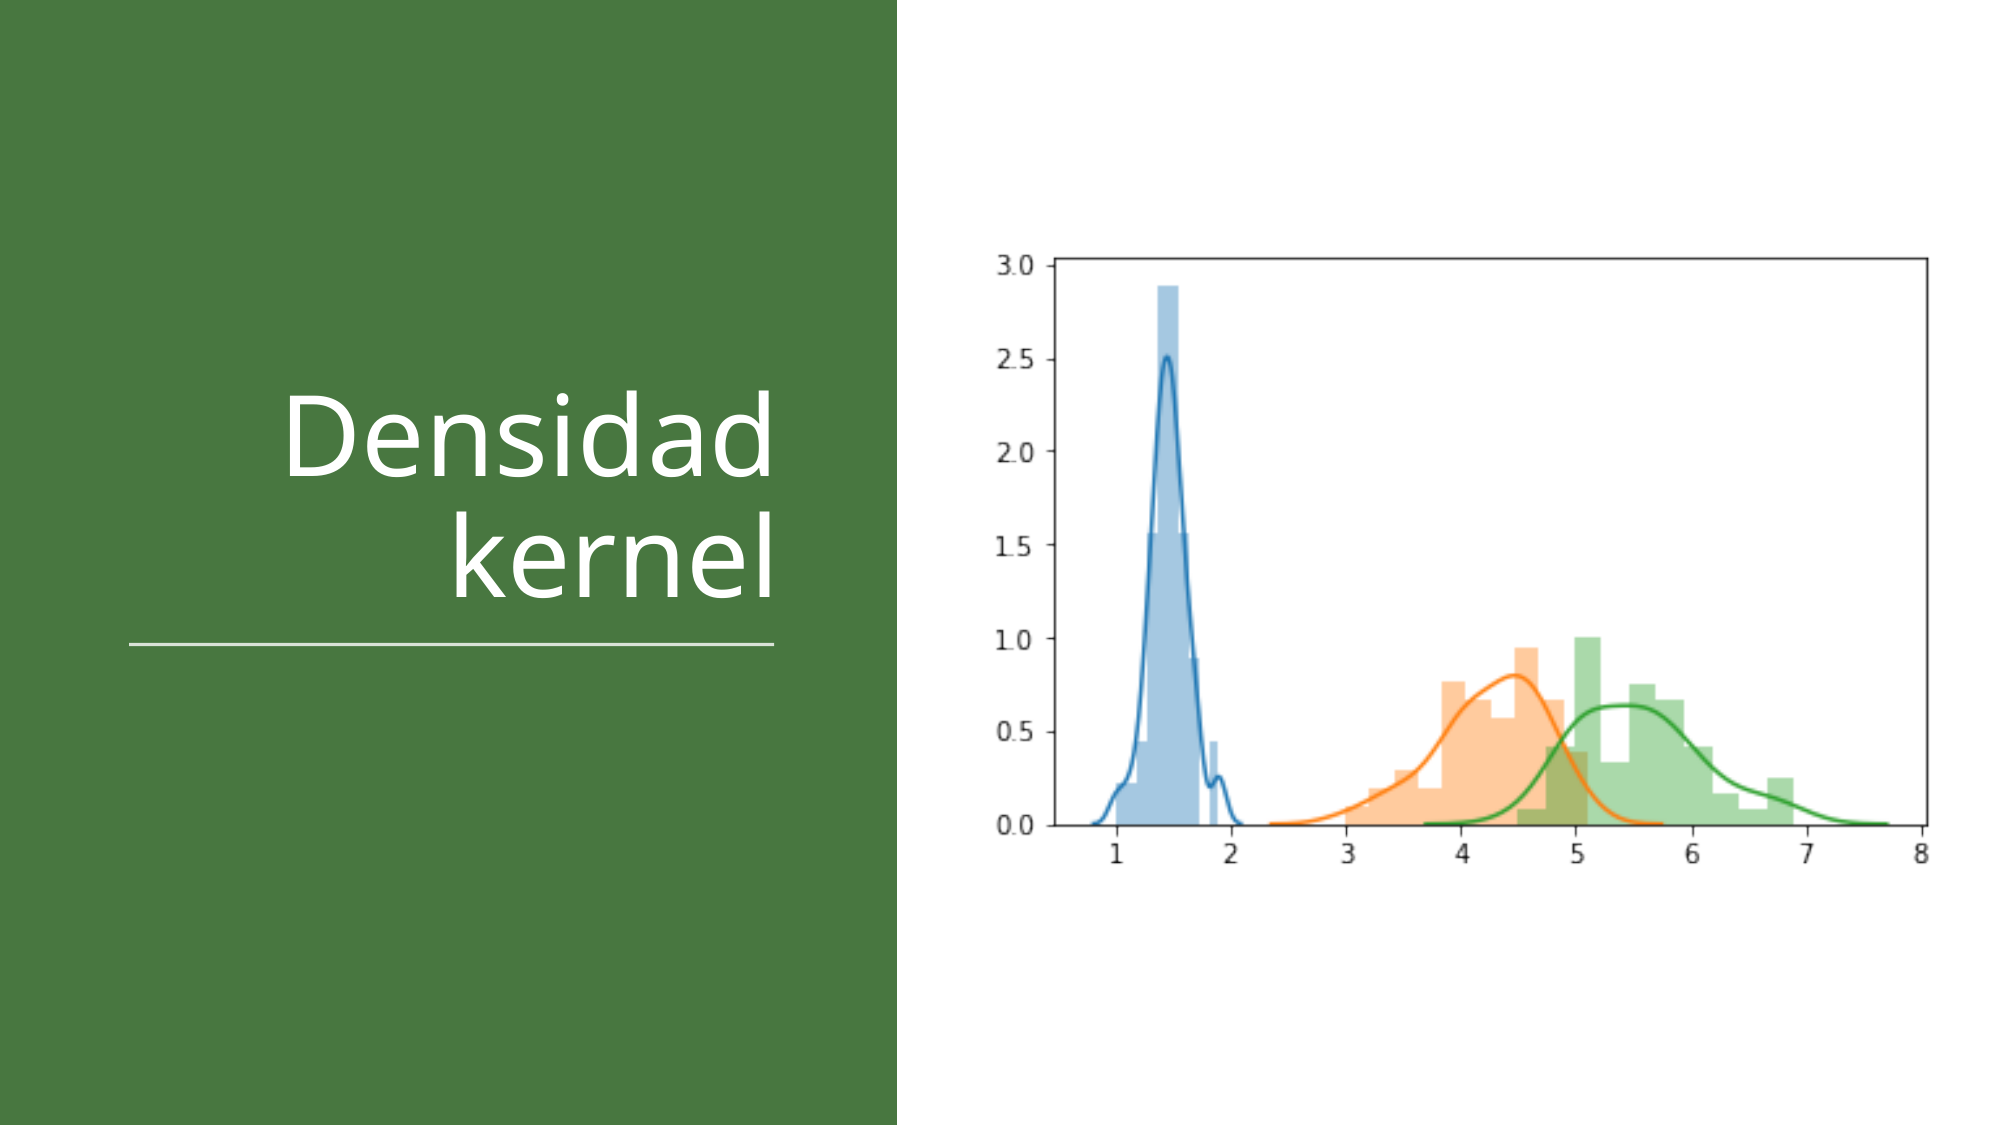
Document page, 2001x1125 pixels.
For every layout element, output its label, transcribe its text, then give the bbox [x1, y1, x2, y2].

picture [976, 237, 1948, 888]
title Densidad kernel [104, 131, 795, 630]
text_box [0, 0, 898, 1125]
